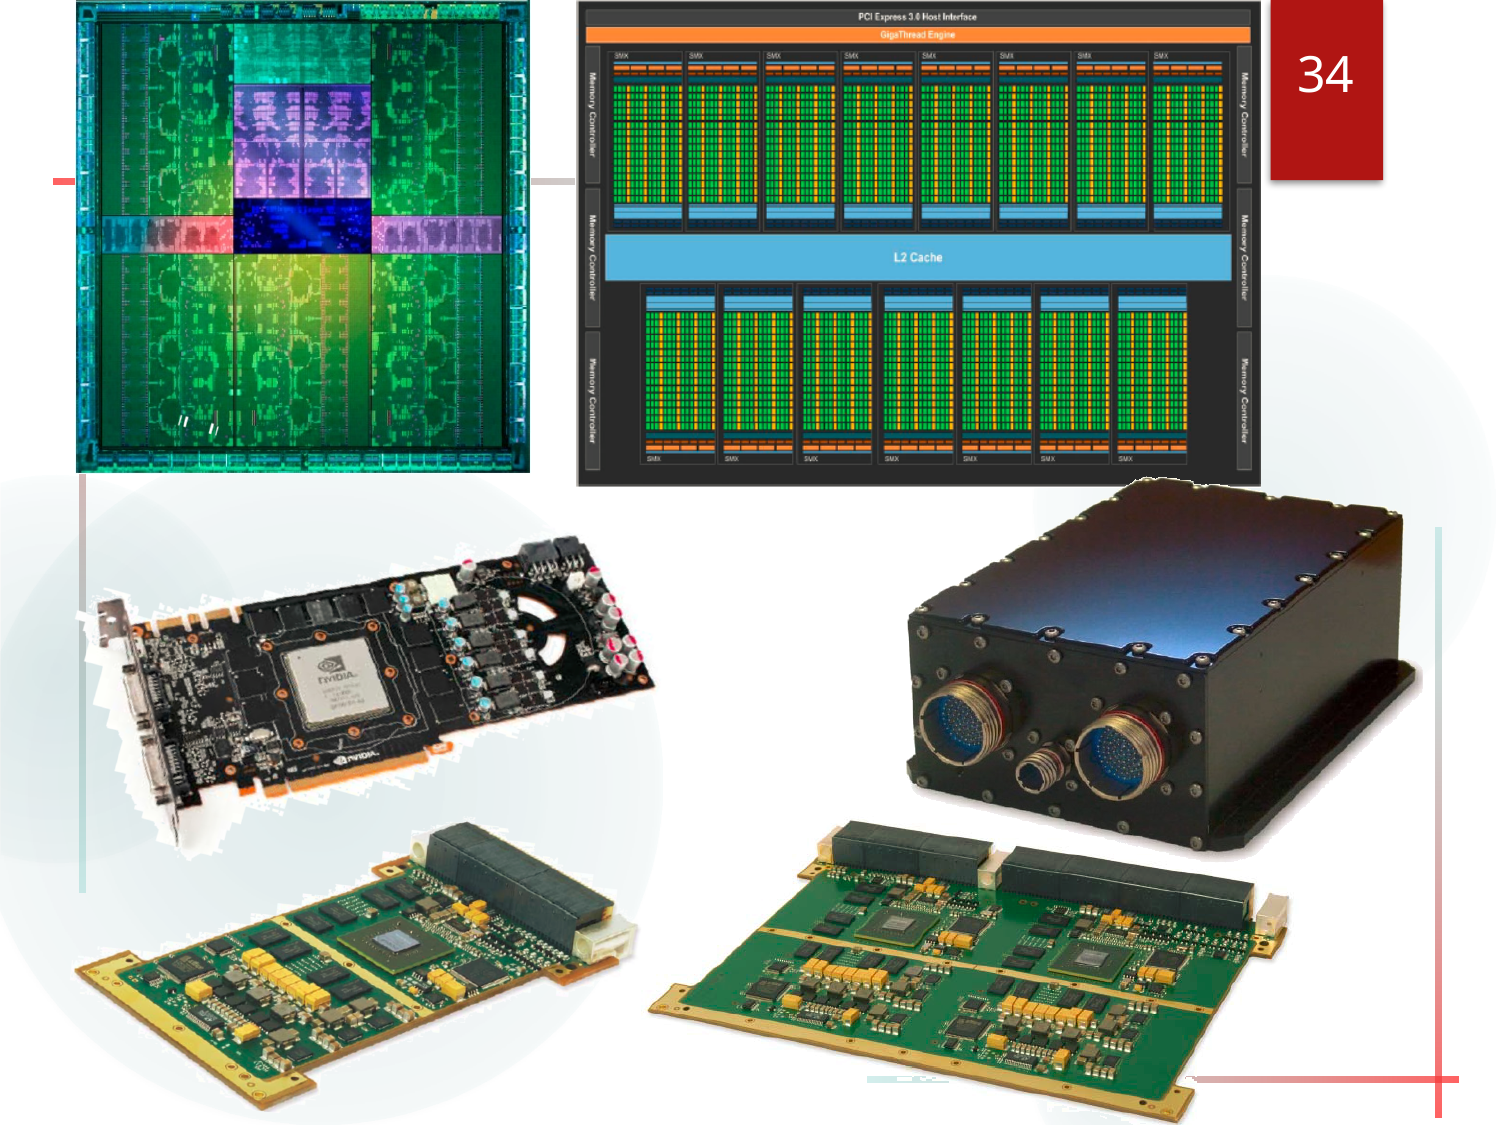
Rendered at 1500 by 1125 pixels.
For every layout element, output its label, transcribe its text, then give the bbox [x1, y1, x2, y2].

slide_number 34 [1273, 48, 1378, 119]
picture [5, 0, 1423, 1125]
